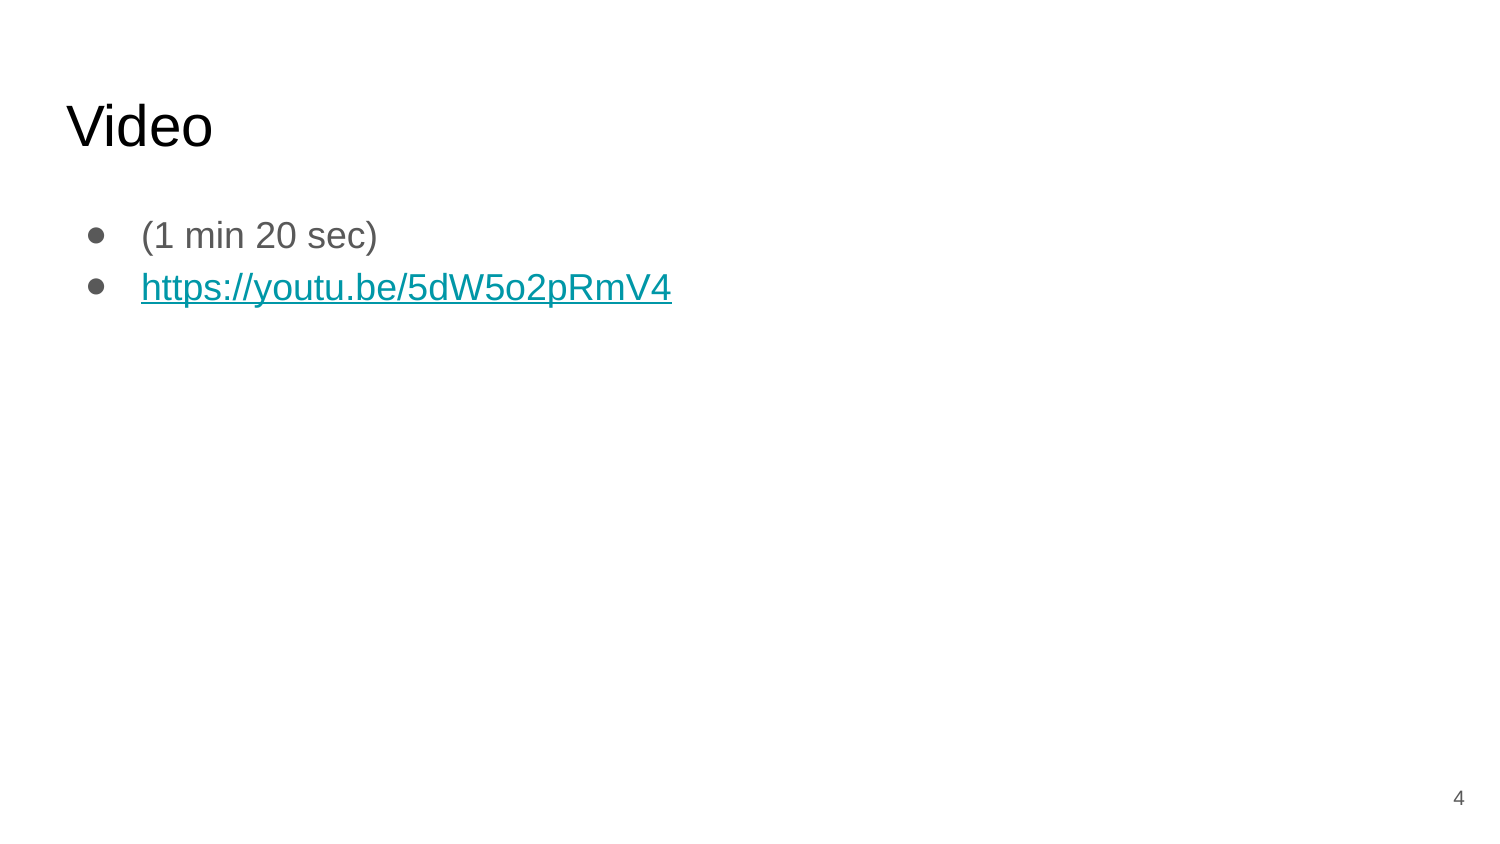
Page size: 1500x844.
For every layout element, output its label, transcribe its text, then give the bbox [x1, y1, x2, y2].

slide_number ‹#› [1389, 764, 1480, 830]
title Video [51, 72, 1449, 167]
list (1 min 20 sec) https://youtu.be/5dW5o2pRmV4 [51, 189, 1449, 750]
